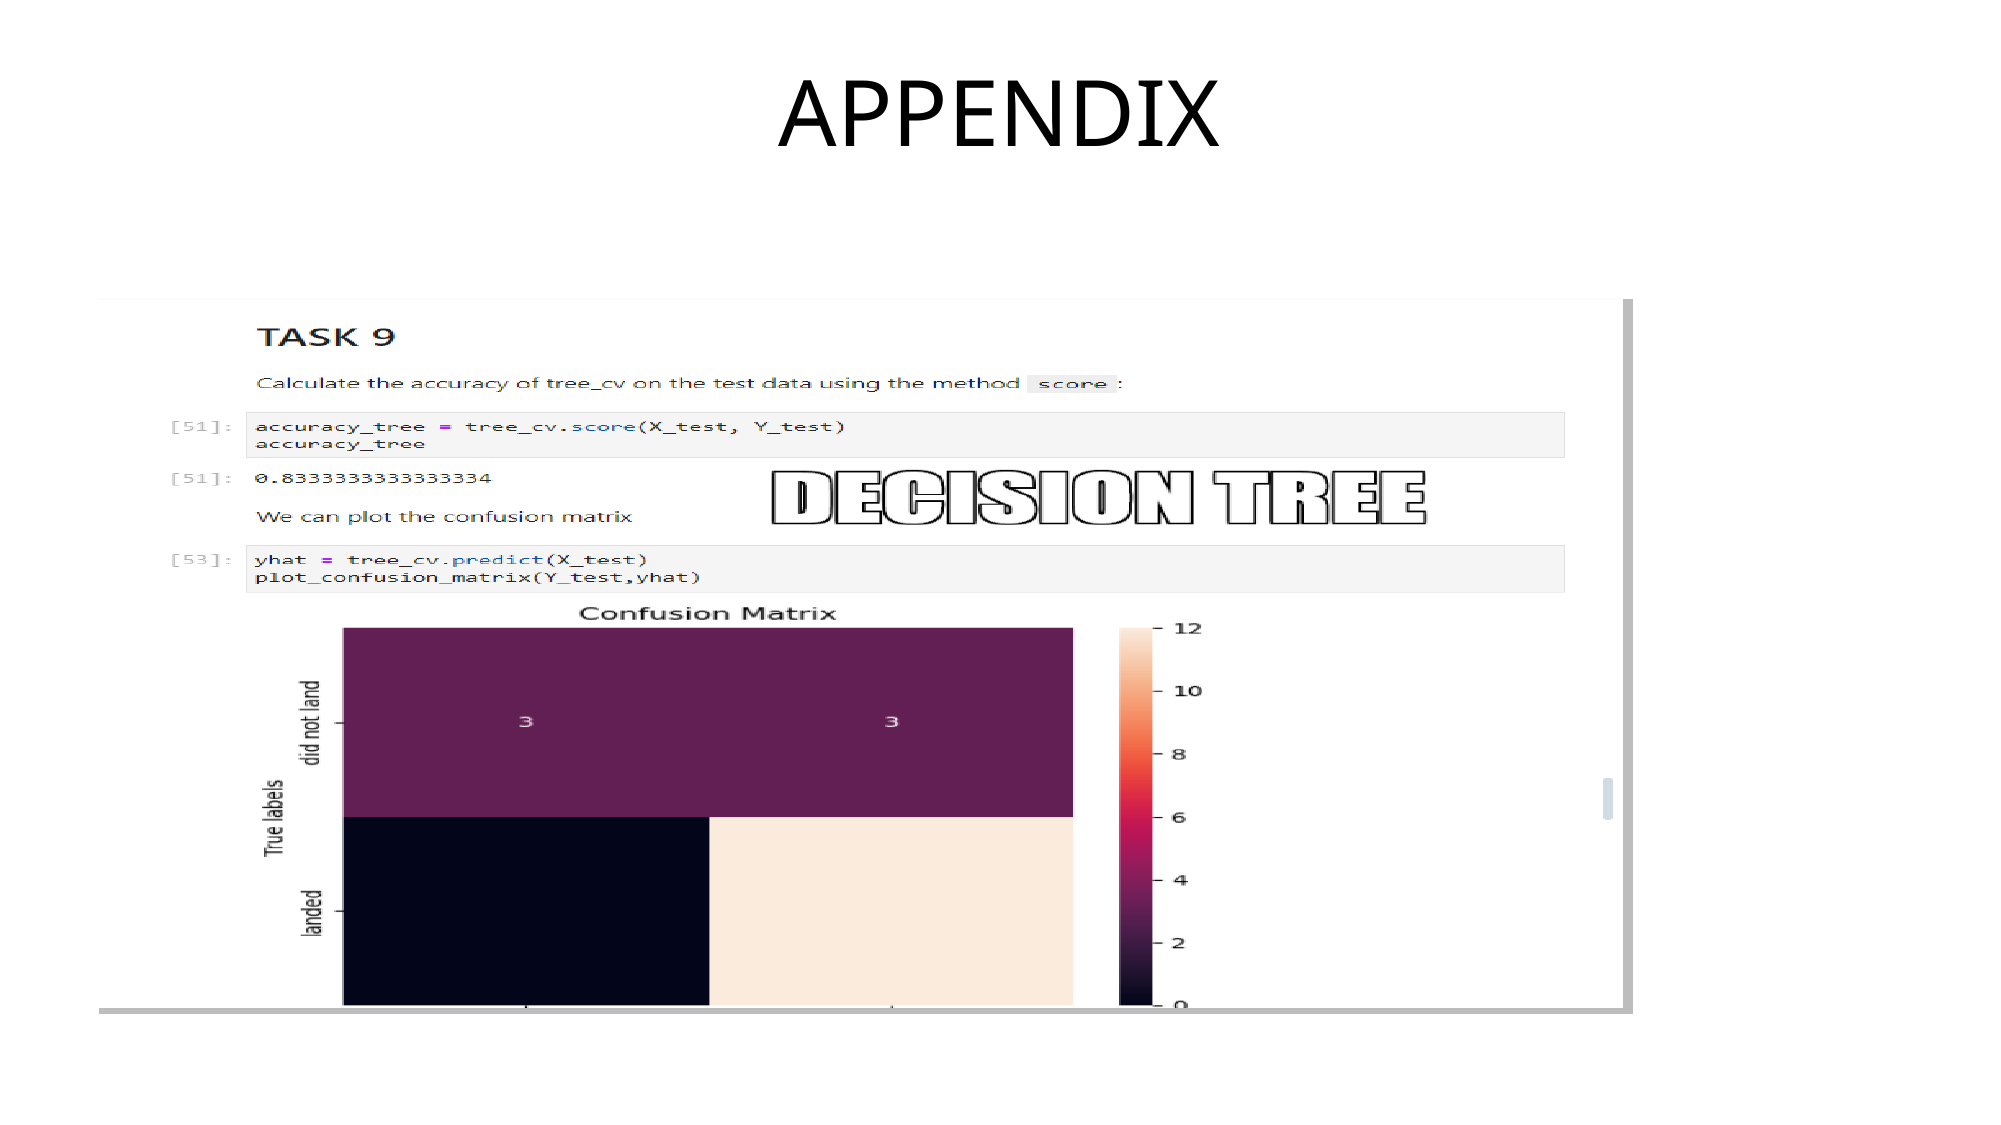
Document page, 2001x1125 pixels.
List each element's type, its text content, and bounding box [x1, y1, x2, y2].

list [99, 299, 1633, 1014]
title APPENDIX [137, 59, 1863, 278]
